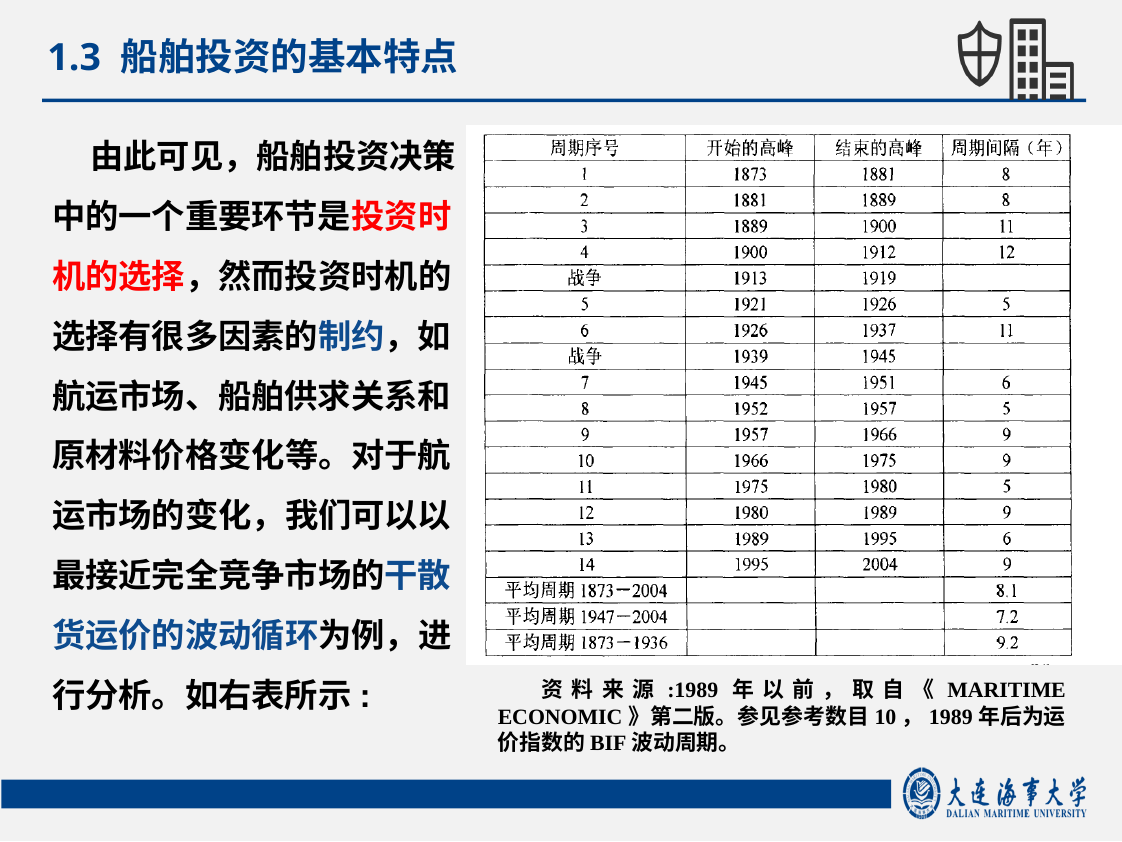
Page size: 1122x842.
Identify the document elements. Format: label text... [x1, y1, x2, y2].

text_box 1.3 船舶投资的基本特点 [36, 27, 470, 84]
text_box 资料来源:1989年以前，取自《MARITIME ECONOMIC》第二版。参见参考数目10，1989年后为运价指数的BIF波动周期。 [483, 668, 1081, 762]
picture [466, 125, 1122, 666]
picture [957, 18, 1074, 100]
text_box 由此可见，船舶投资决策中的一个重要环节是投资时机的选择，然而投资时机的选择有很多因素的制约，如航运市场、船舶供求关系和原材料价格变化等。对于航运市场的变化，我们可以以最接近完全竞争市场的干散货运价的波动循环为例，进行分析。如右表所示: [41, 49, 484, 761]
picture [902, 767, 1087, 820]
